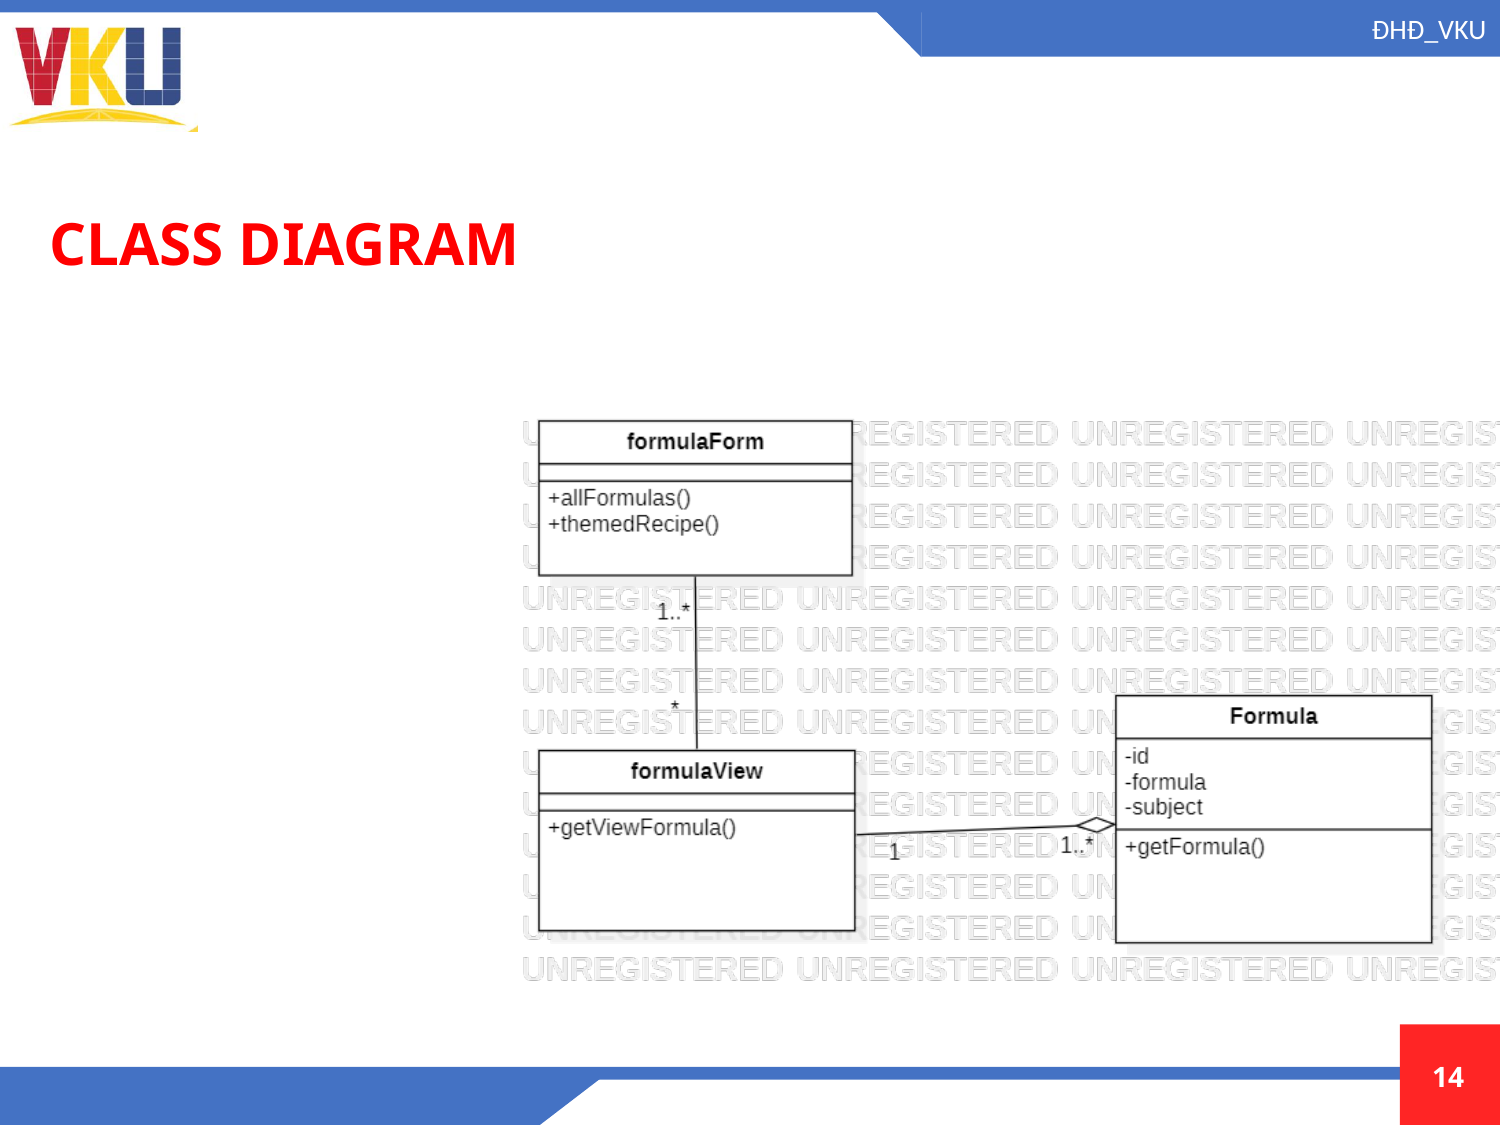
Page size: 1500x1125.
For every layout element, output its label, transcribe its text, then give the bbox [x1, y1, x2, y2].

picture [0, 13, 198, 132]
picture [522, 148, 1500, 1021]
text_box CLASS DIAGRAM [34, 199, 654, 285]
